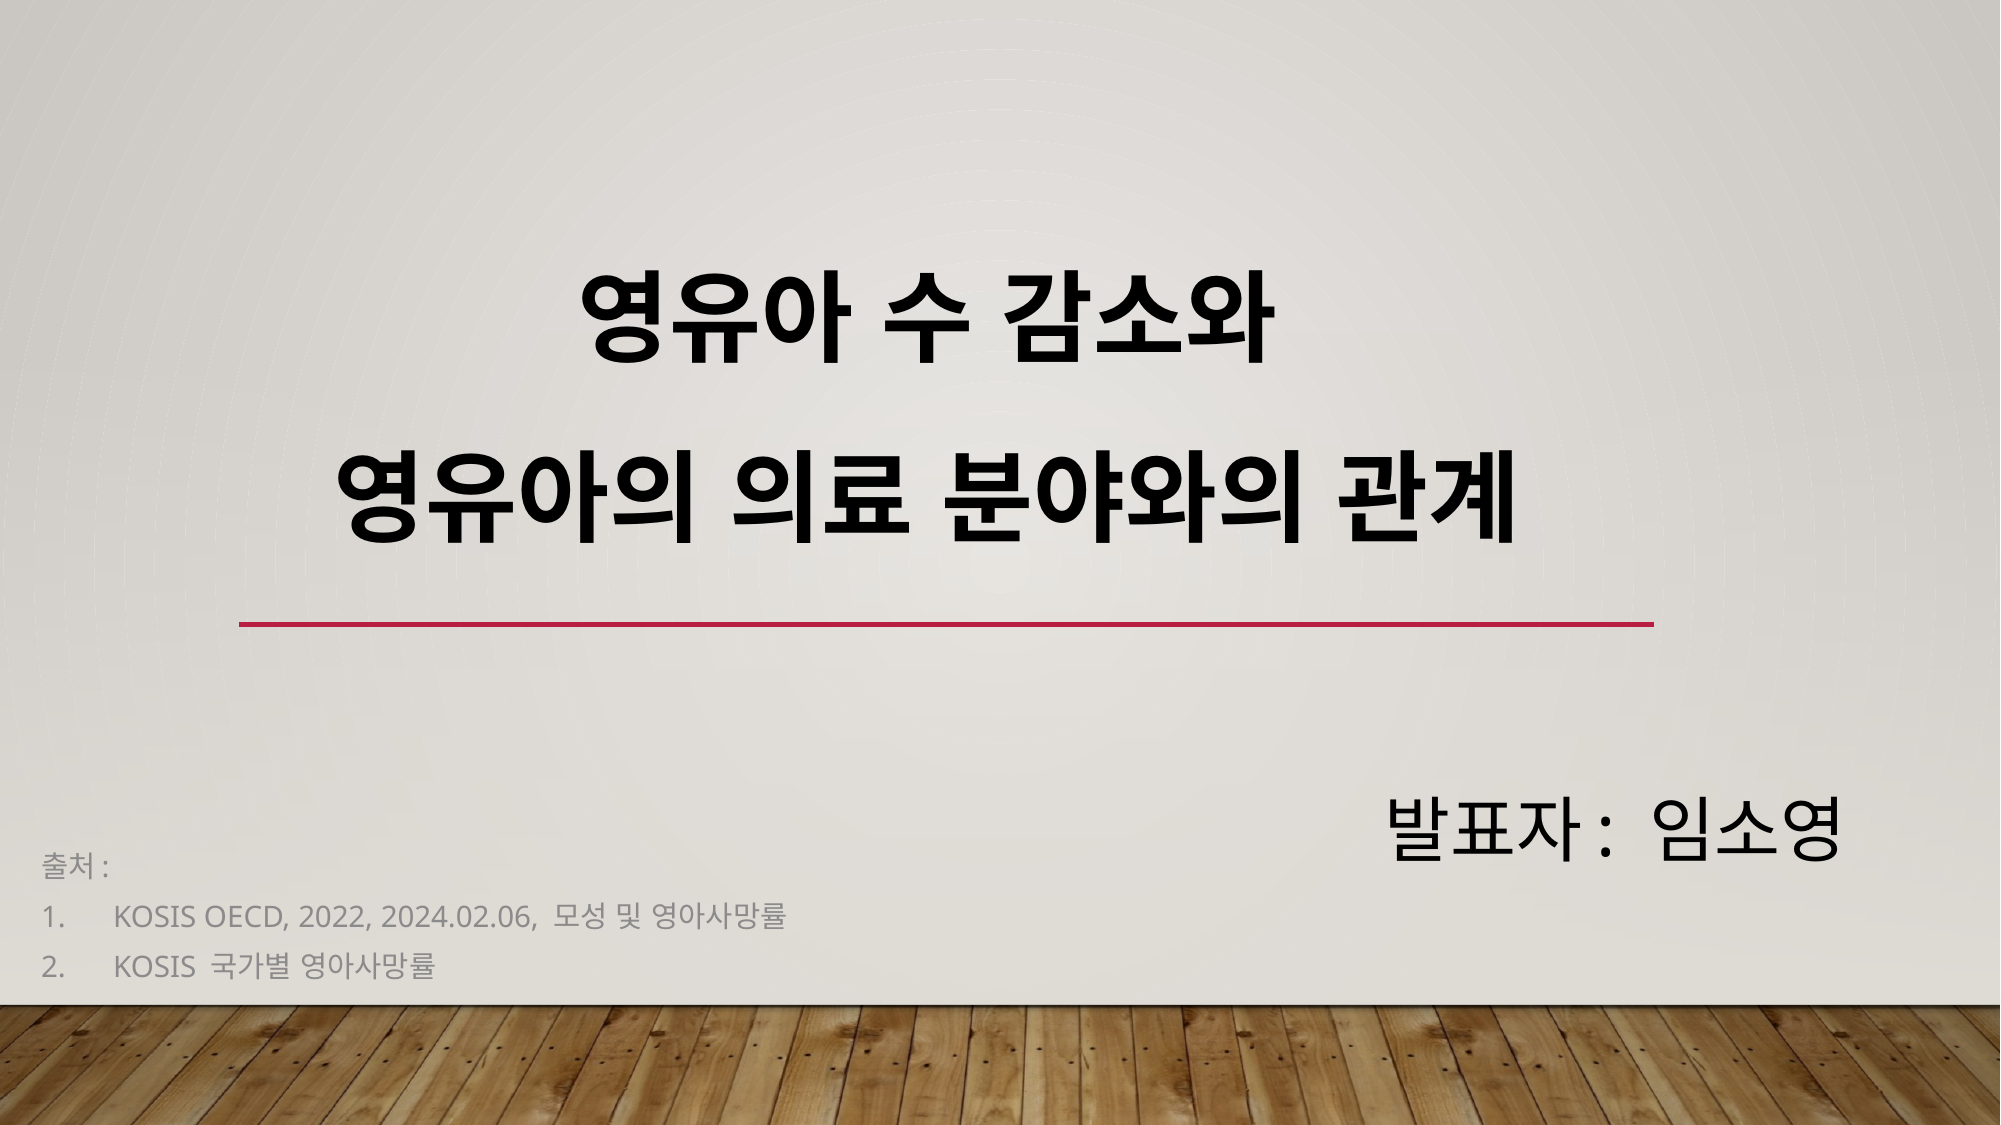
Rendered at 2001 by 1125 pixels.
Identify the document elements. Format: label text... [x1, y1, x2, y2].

text_box 출처: KOSIS OECD, 2022, 2024.02.06, 모성 및 영아사망률 KOSIS 국가별 영아사망률 [25, 844, 1059, 993]
list 발표자: 임소영 [1284, 752, 1862, 879]
picture [0, 1005, 2000, 1125]
title 영유아 수 감소와 영유아의 의료 분야와의 관계 [149, 173, 1707, 563]
